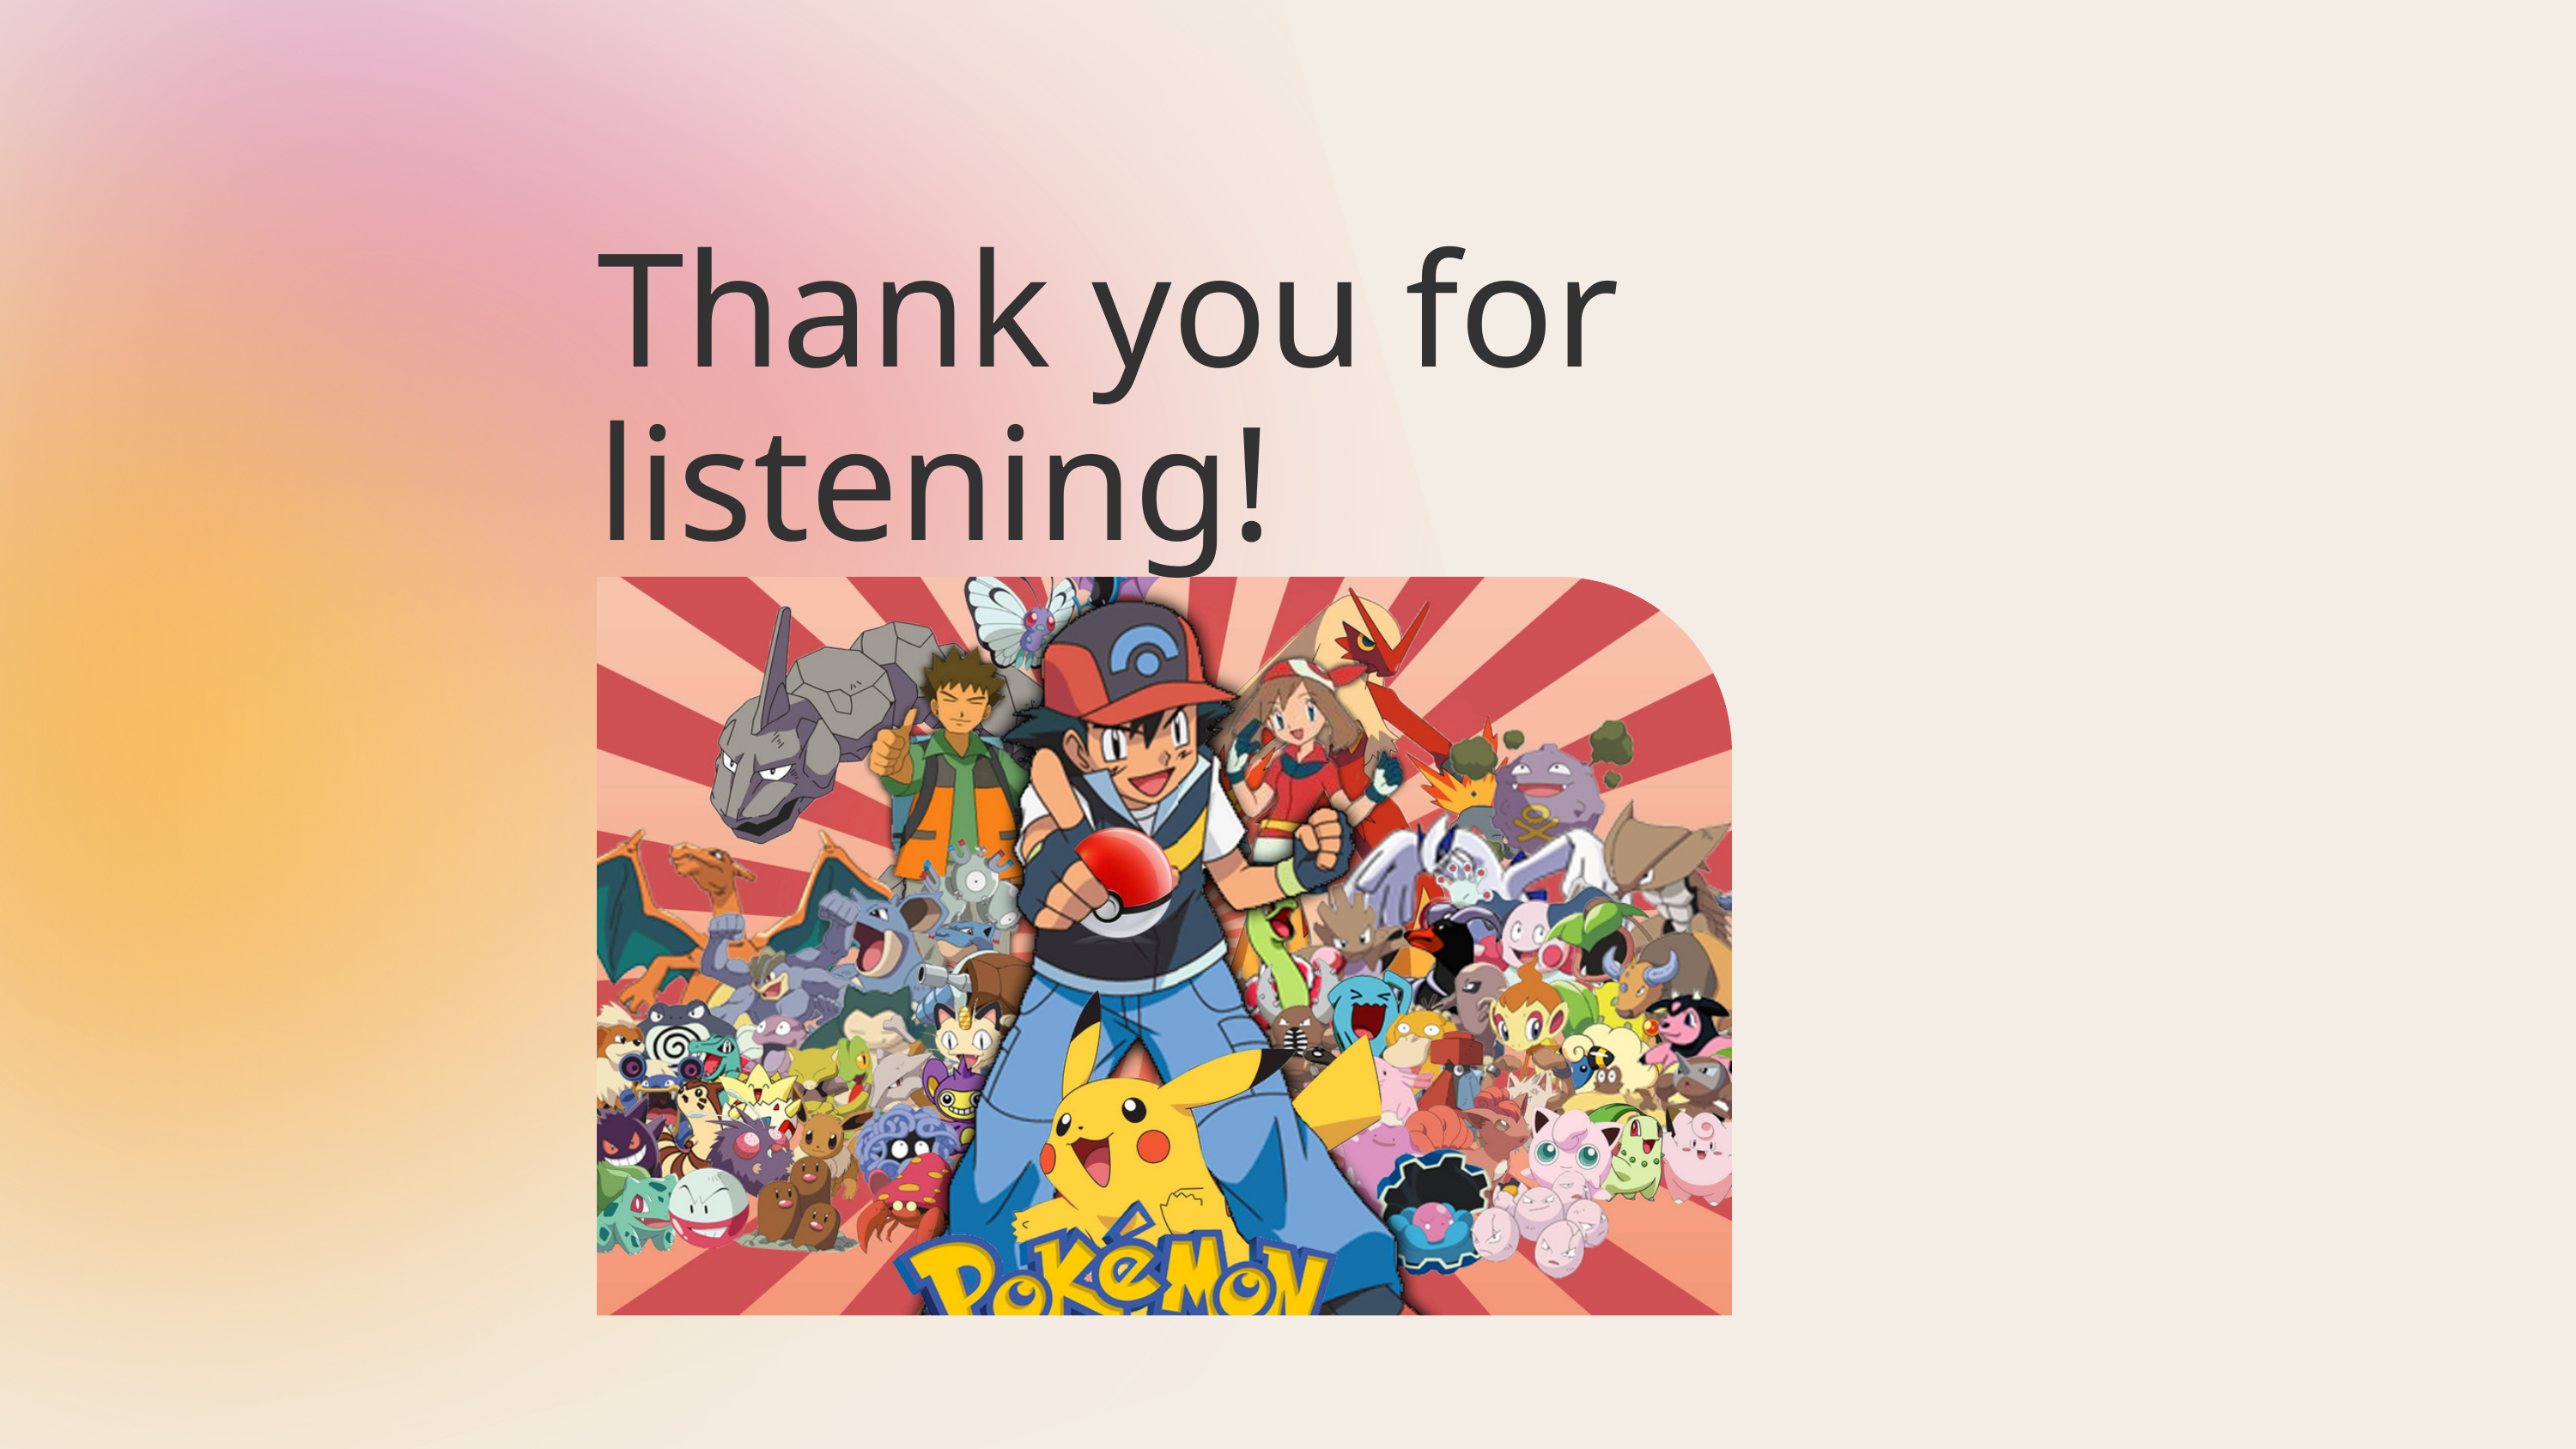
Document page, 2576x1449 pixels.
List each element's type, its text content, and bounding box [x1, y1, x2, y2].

text_box Thank you for listening! [1606, 225, 1911, 573]
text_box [596, 576, 1733, 1316]
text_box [0, 0, 1600, 1449]
